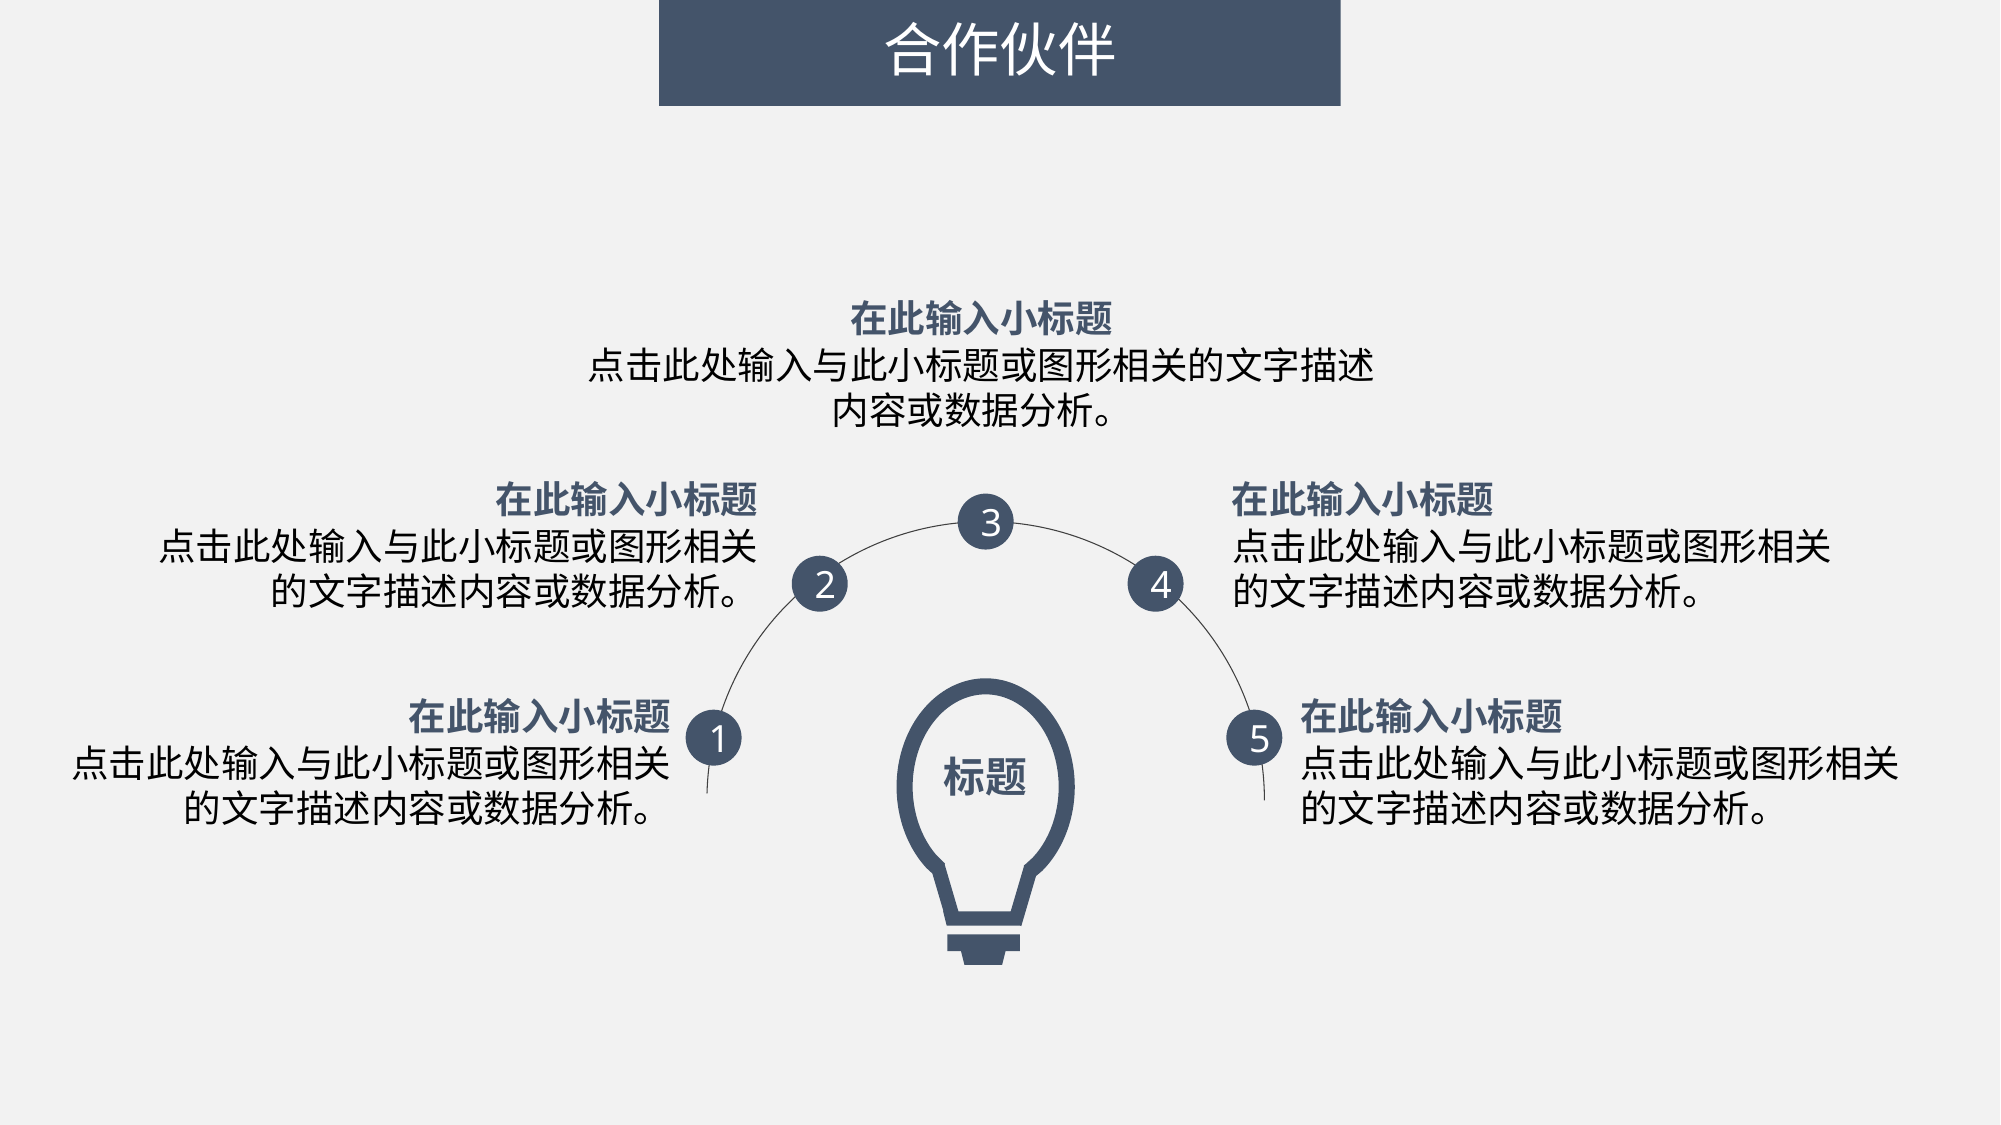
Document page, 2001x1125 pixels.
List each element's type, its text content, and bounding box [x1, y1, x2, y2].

text_box 在此输入小标题 [1217, 468, 1647, 528]
text_box 2 [790, 554, 849, 613]
text_box 在此输入小标题 [342, 468, 773, 528]
title 合作伙伴 [742, 13, 1258, 93]
text_box 在此输入小标题 [255, 685, 686, 746]
text_box 点击此处输入与此小标题或图形相关的文字描述内容或数据分析。 [555, 334, 1409, 440]
text_box 5 [1225, 708, 1284, 767]
text_box 4 [1126, 554, 1185, 613]
text_box 3 [956, 492, 1015, 551]
text_box 在此输入小标题 [766, 287, 1197, 348]
text_box 点击此处输入与此小标题或图形相关的文字描述内容或数据分析。 [135, 515, 773, 620]
text_box [706, 522, 1265, 801]
text_box 在此输入小标题 [1285, 685, 1716, 746]
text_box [896, 678, 1075, 965]
text_box 点击此处输入与此小标题或图形相关的文字描述内容或数据分析。 [48, 732, 686, 838]
text_box 点击此处输入与此小标题或图形相关的文字描述内容或数据分析。 [1217, 515, 1882, 620]
text_box 1 [686, 708, 743, 767]
text_box 点击此处输入与此小标题或图形相关的文字描述内容或数据分析。 [1285, 732, 1950, 838]
